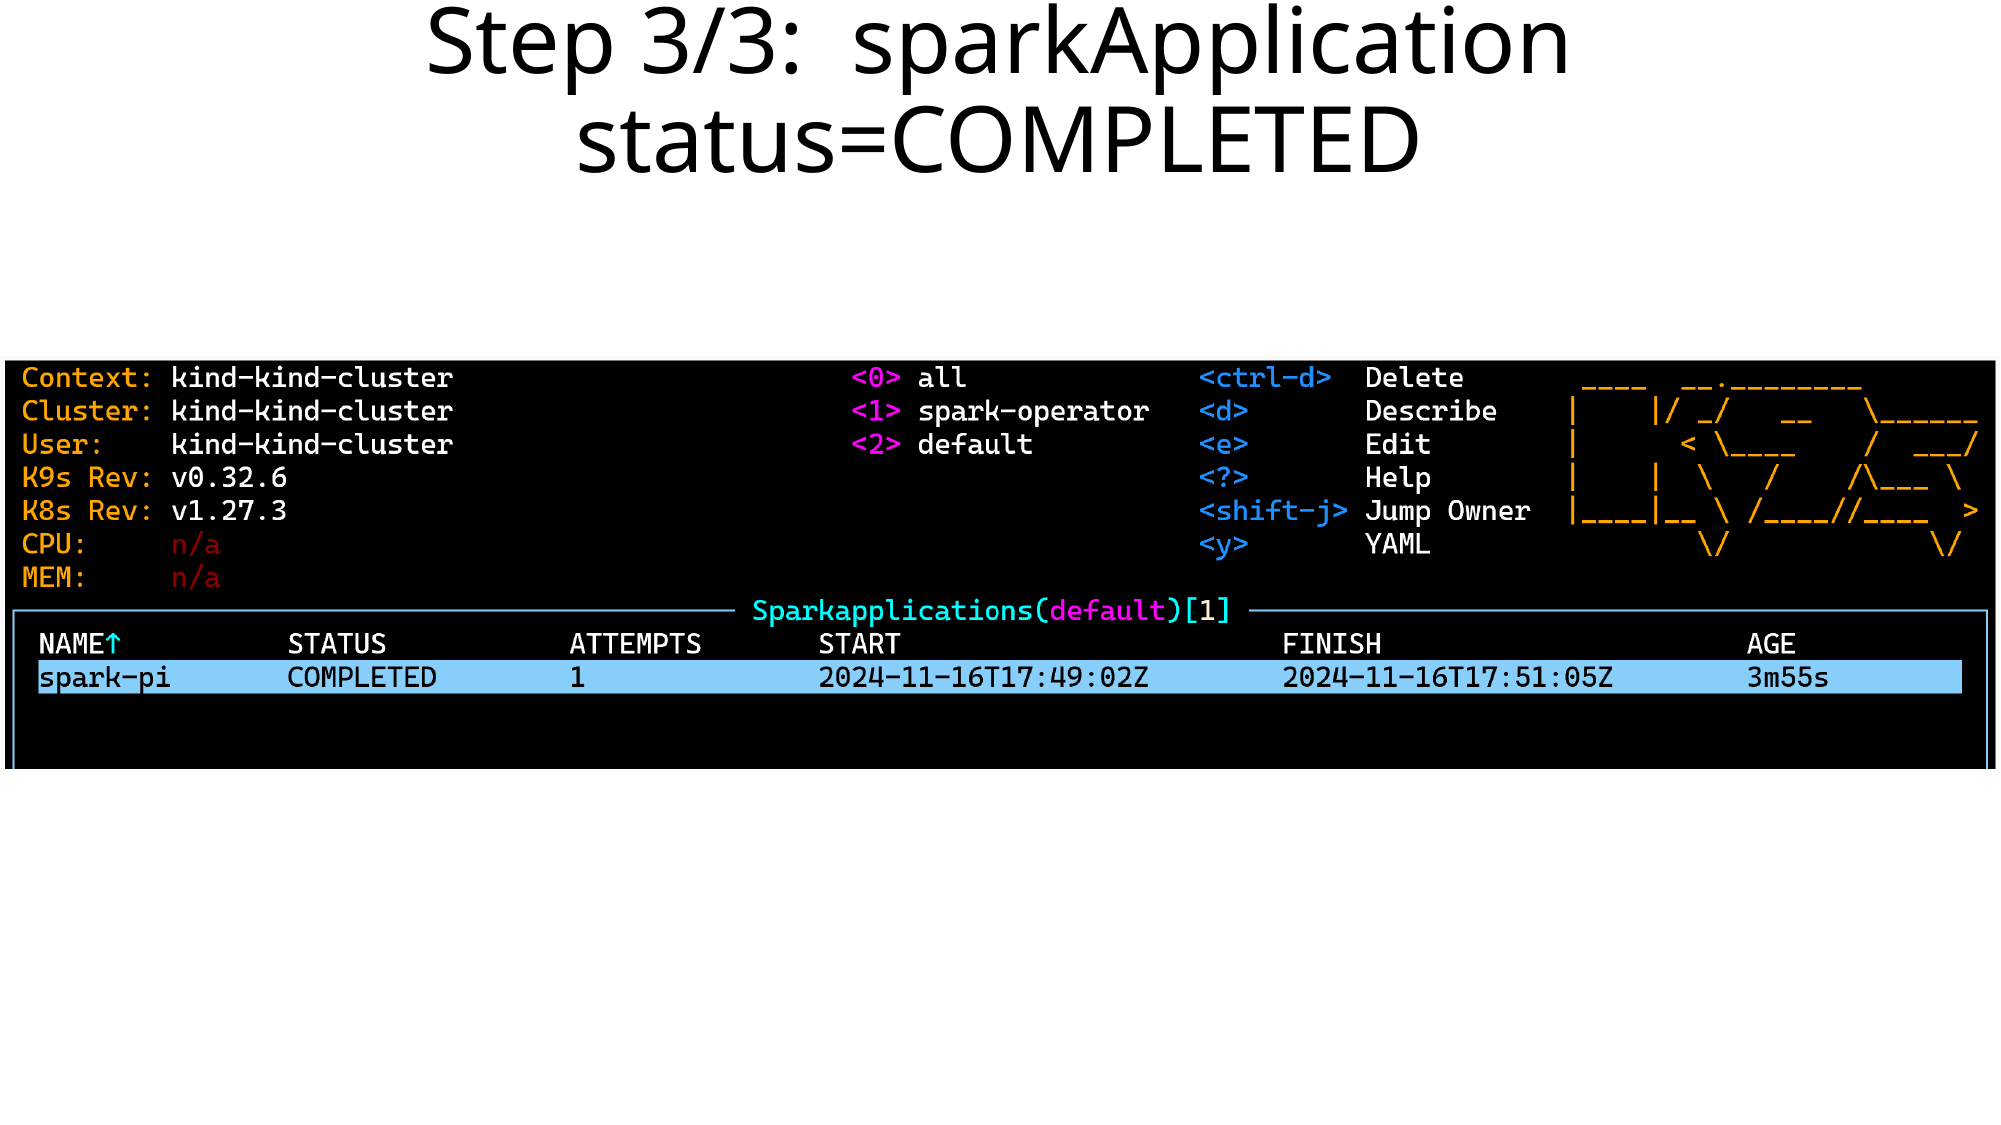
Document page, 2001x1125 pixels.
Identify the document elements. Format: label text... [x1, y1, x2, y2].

title Step 3/3: sparkApplication status=COMPLETED [137, 8, 1863, 179]
picture [0, 356, 2000, 769]
